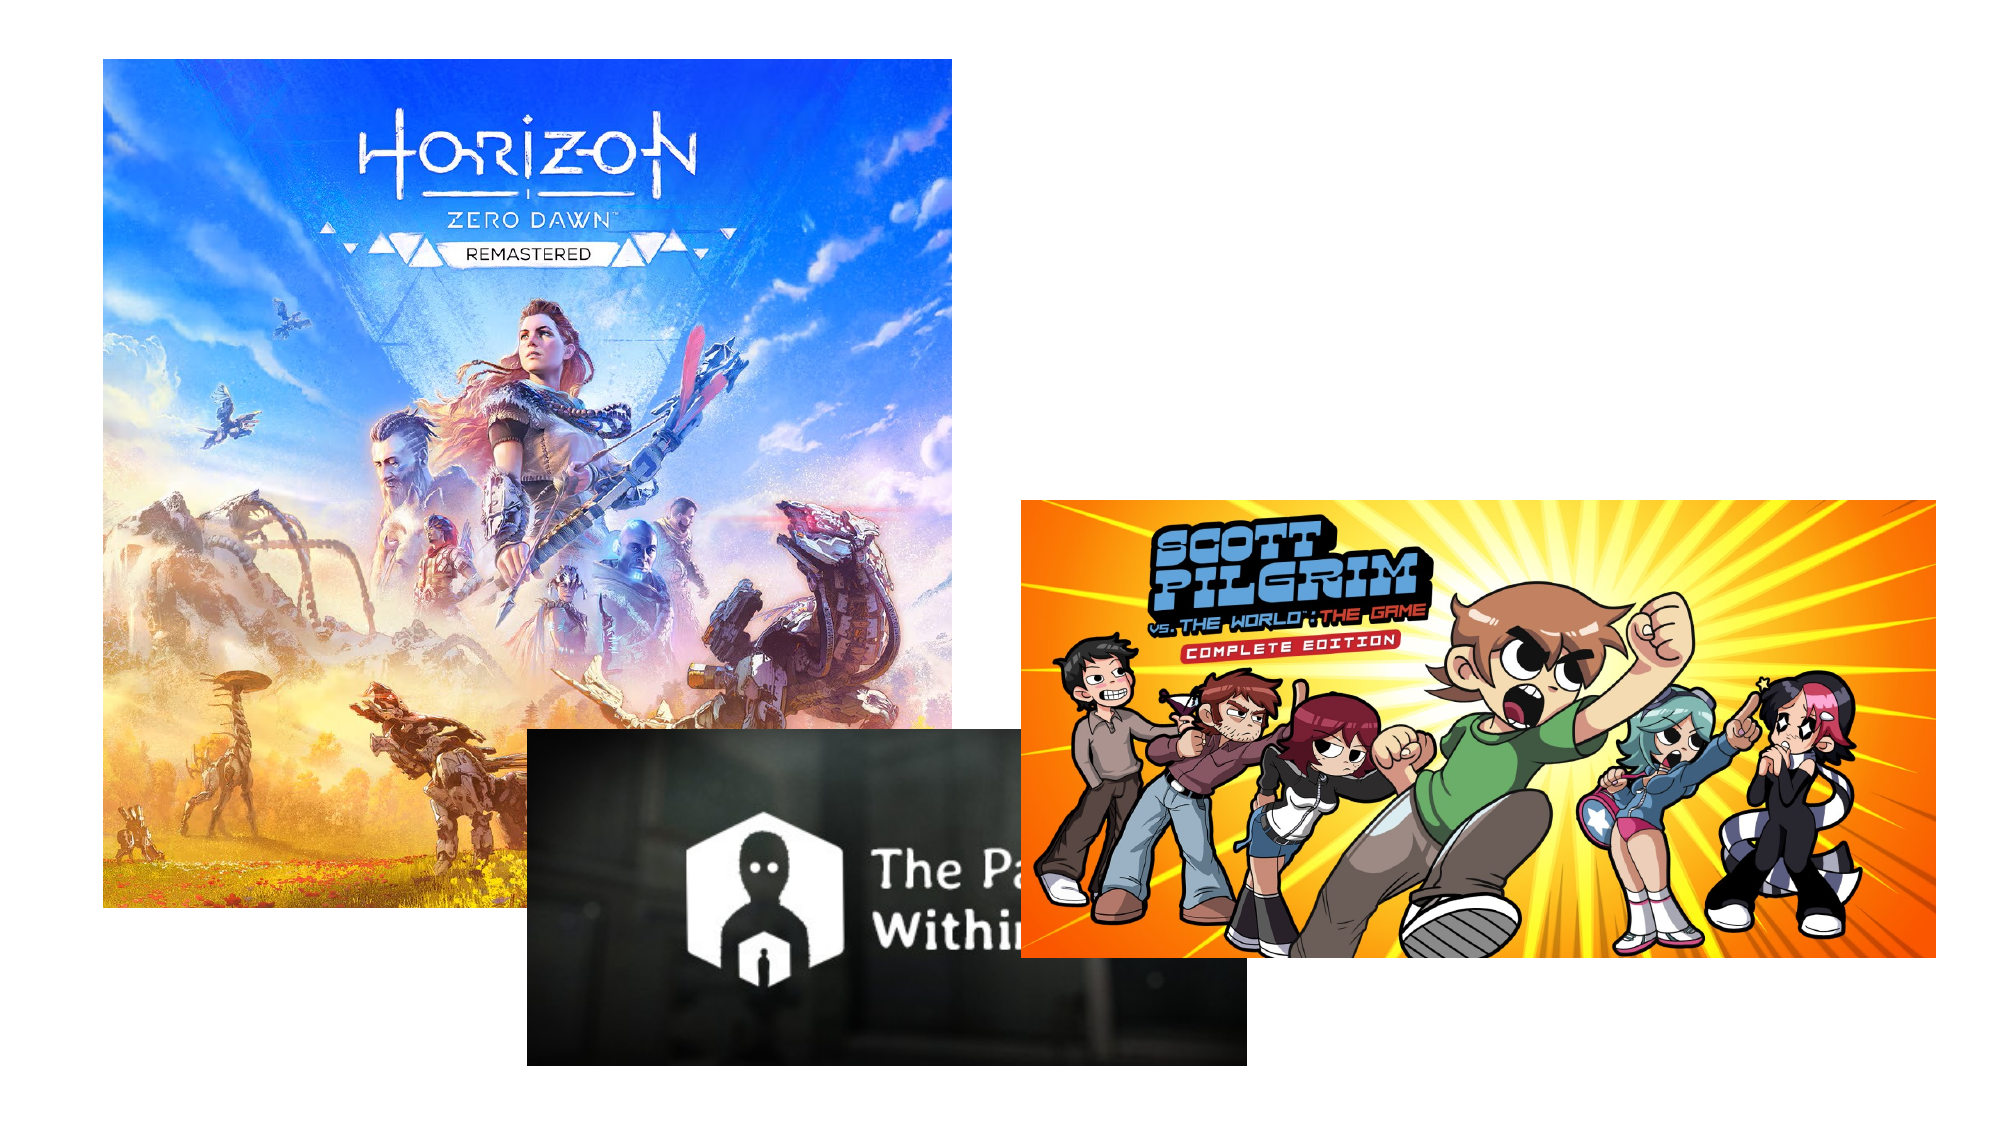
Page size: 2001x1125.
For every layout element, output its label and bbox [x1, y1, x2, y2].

picture [102, 59, 1936, 1066]
